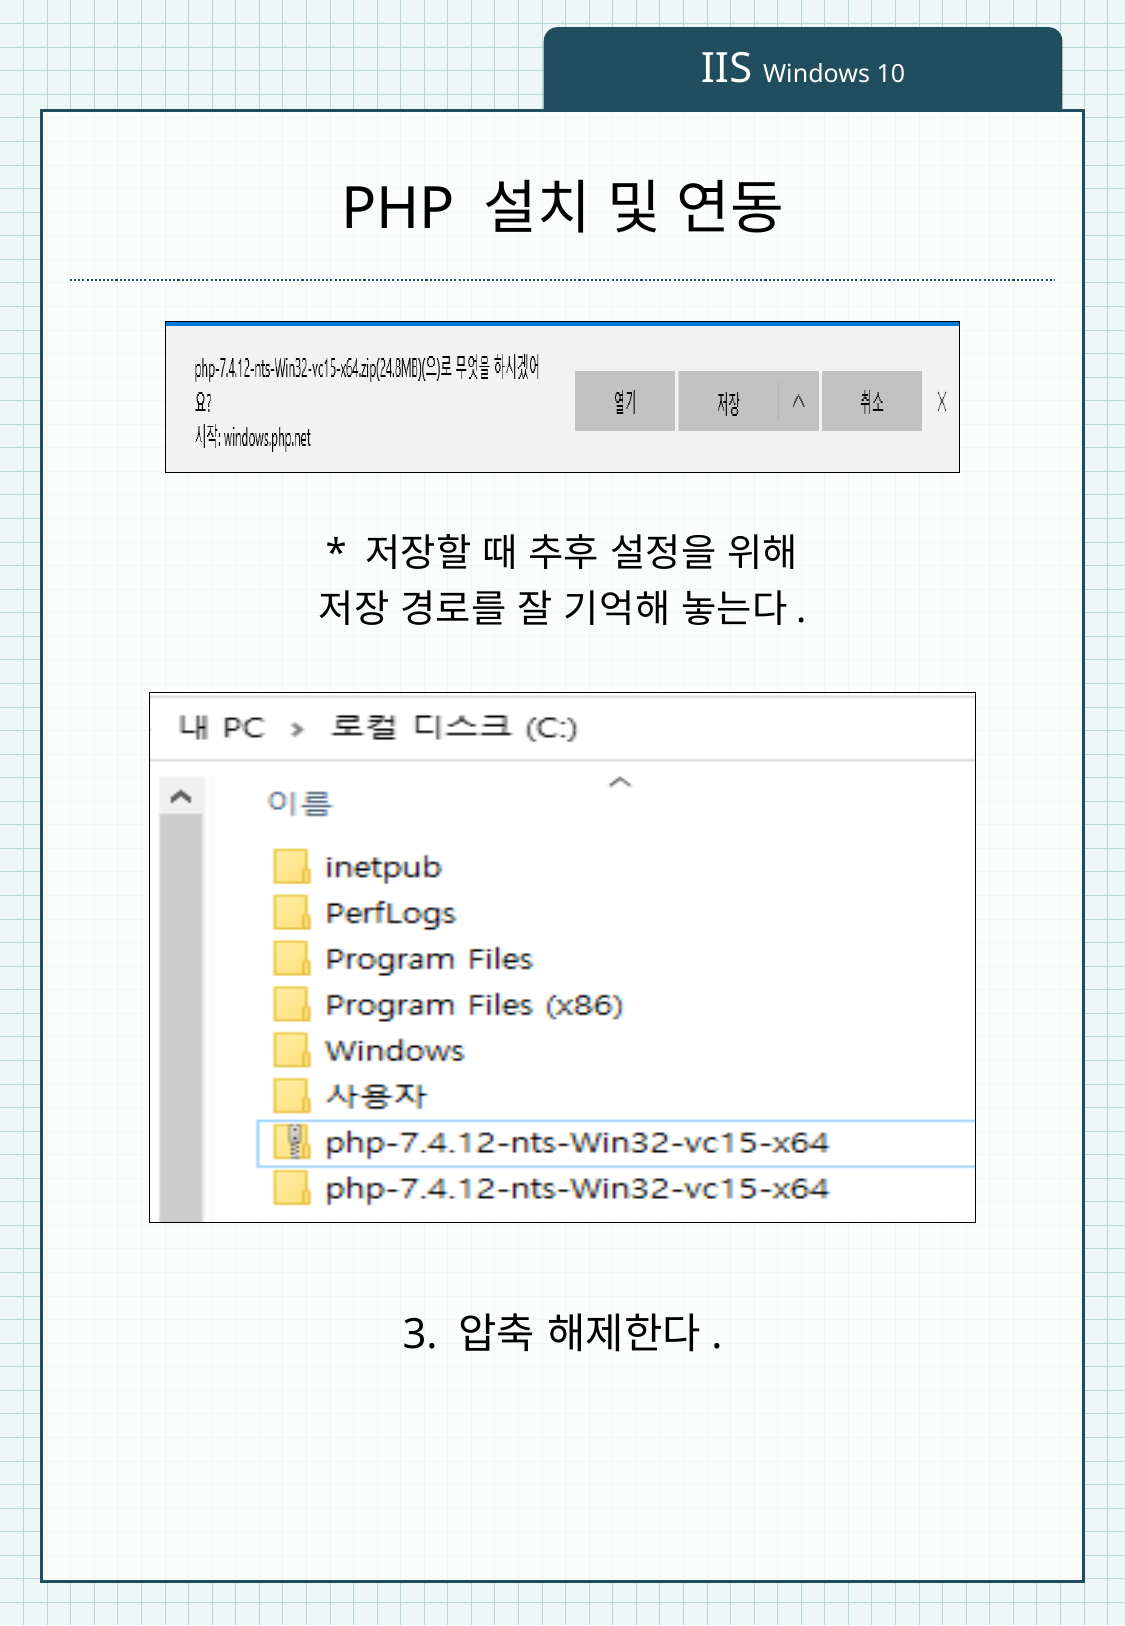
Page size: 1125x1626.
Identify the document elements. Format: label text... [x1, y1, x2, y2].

title PHP 설치 및 연동 [77, 152, 1048, 267]
text_box [41, 109, 1084, 1582]
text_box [543, 27, 1063, 111]
text_box * 저장할 때 추후 설정을 위해 저장 경로를 잘 기억해 놓는다. [171, 526, 954, 640]
picture [165, 321, 960, 473]
text_box 3. 압축 해제한다. [171, 1304, 954, 1418]
picture [149, 692, 976, 1223]
